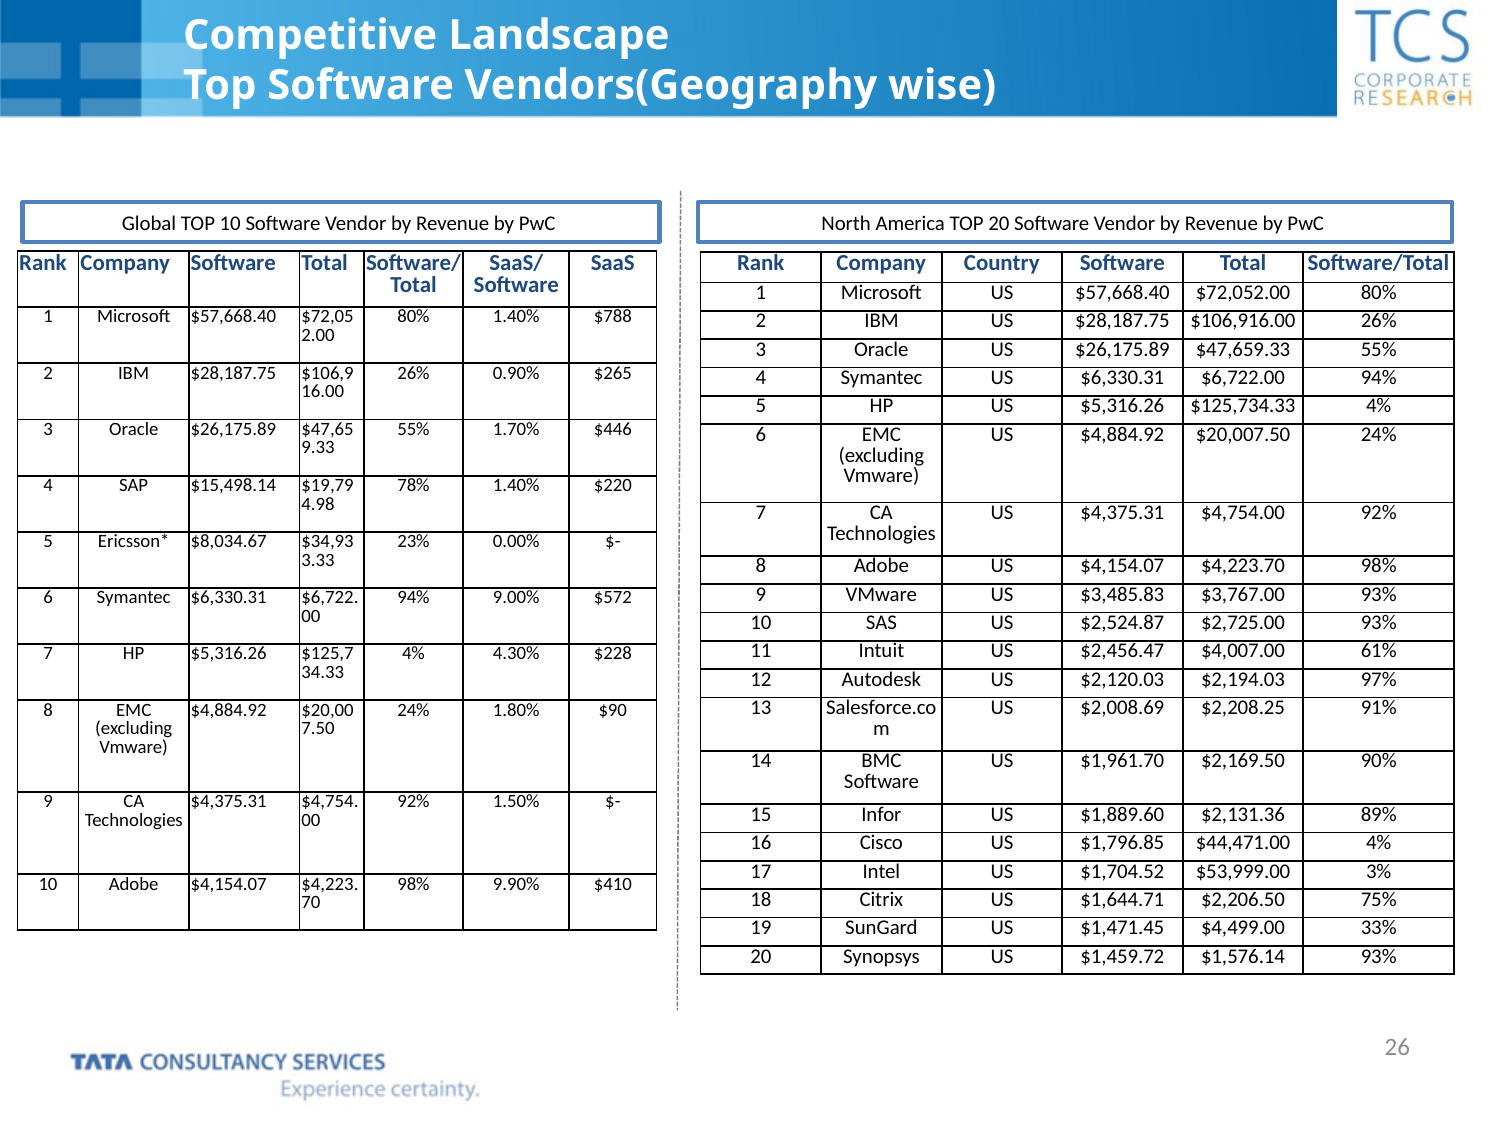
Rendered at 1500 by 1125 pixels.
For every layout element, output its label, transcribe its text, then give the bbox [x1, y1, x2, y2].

table_cell 93% [1304, 585, 1453, 612]
table_cell 5 [18, 533, 78, 587]
table_cell 9.90% [464, 875, 568, 929]
table_cell $410 [570, 875, 656, 929]
table_cell 5 [701, 397, 820, 423]
table_cell 75% [1304, 890, 1453, 917]
table_cell $4,007.00 [1184, 642, 1302, 668]
table_cell $3,485.83 [1063, 585, 1182, 612]
table_cell $6,722.00 [300, 589, 363, 643]
table_cell 7 [18, 645, 78, 699]
table_cell $15,498.14 [190, 477, 299, 531]
table_cell $57,668.40 [1063, 283, 1182, 310]
table_cell 10 [701, 613, 820, 640]
table_cell US [943, 752, 1061, 803]
table_cell 1.40% [464, 477, 568, 531]
table_cell SAS [822, 613, 941, 640]
table_cell 19 [701, 918, 820, 945]
table_cell 55% [1304, 340, 1453, 367]
table_cell $1,704.52 [1063, 862, 1182, 888]
table_cell 1.40% [464, 308, 568, 362]
table_cell $2,725.00 [1184, 613, 1302, 640]
table_cell 4 [701, 368, 820, 395]
table_cell EMC (excluding Vmware) [79, 701, 188, 791]
table_cell 0.00% [464, 533, 568, 587]
table_header Software/Total [365, 252, 462, 306]
table_cell 4% [1304, 833, 1453, 860]
table_cell 4% [365, 645, 462, 699]
table_cell $4,223.70 [300, 875, 363, 929]
table_cell $4,754.00 [300, 793, 363, 873]
table_cell US [943, 642, 1061, 668]
table_cell US [943, 698, 1061, 750]
table_cell 4% [1304, 397, 1453, 423]
table_cell $28,187.75 [190, 364, 299, 419]
table_cell US [943, 805, 1061, 832]
table_cell 8 [18, 701, 78, 791]
table_cell BMC Software [822, 752, 941, 803]
table_cell US [943, 862, 1061, 888]
table_cell Infor [822, 805, 941, 832]
table_cell $125,734.33 [1184, 397, 1302, 423]
table_cell $1,459.72 [1063, 947, 1182, 973]
table_cell 80% [1304, 283, 1453, 310]
table_cell $2,169.50 [1184, 752, 1302, 803]
table_cell 26% [365, 364, 462, 419]
table_cell $2,206.50 [1184, 890, 1302, 917]
table_cell $20,007.50 [300, 701, 363, 791]
table_cell $2,524.87 [1063, 613, 1182, 640]
table_cell 97% [1304, 670, 1453, 697]
table_cell $4,223.70 [1184, 557, 1302, 583]
table_cell 13 [701, 698, 820, 750]
table_cell 92% [1304, 503, 1453, 555]
table_cell $5,316.26 [190, 645, 299, 699]
table_cell $20,007.50 [1184, 425, 1302, 502]
table_cell 24% [365, 701, 462, 791]
table_cell $572 [570, 589, 656, 643]
table_cell 14 [701, 752, 820, 803]
table_cell 23% [365, 533, 462, 587]
table_cell $4,499.00 [1184, 918, 1302, 945]
table_cell 78% [365, 477, 462, 531]
table_cell Synopsys [822, 947, 941, 973]
table_cell IBM [822, 312, 941, 338]
table_cell $1,889.60 [1063, 805, 1182, 832]
table_header Software [190, 252, 299, 306]
table_header Company [822, 253, 941, 282]
table_cell US [943, 918, 1061, 945]
slide_number 26 [1074, 1015, 1425, 1075]
table_cell Intuit [822, 642, 941, 668]
table_cell $4,754.00 [1184, 503, 1302, 555]
table_cell 18 [701, 890, 820, 917]
table_cell $1,471.45 [1063, 918, 1182, 945]
table_header Software/Total [1304, 253, 1453, 282]
table_cell 10 [18, 875, 78, 929]
table_cell US [943, 312, 1061, 338]
table_cell US [943, 833, 1061, 860]
table_cell $47,659.33 [300, 420, 363, 475]
table_cell $2,131.36 [1184, 805, 1302, 832]
table_cell $6,330.31 [1063, 368, 1182, 395]
table_cell EMC (excluding Vmware) [822, 425, 941, 502]
table_cell $125,734.33 [300, 645, 363, 699]
table_cell 91% [1304, 698, 1453, 750]
table_cell $265 [570, 364, 656, 419]
table_cell 6 [18, 589, 78, 643]
table_cell 8 [701, 557, 820, 583]
table_cell $2,008.69 [1063, 698, 1182, 750]
table_cell $5,316.26 [1063, 397, 1182, 423]
table_cell Oracle [822, 340, 941, 367]
table_cell $220 [570, 477, 656, 531]
table_cell Oracle [79, 420, 188, 475]
table_cell $26,175.89 [1063, 340, 1182, 367]
table_cell 20 [701, 947, 820, 973]
table_cell 1 [18, 308, 78, 362]
table_cell HP [79, 645, 188, 699]
table_header Rank [701, 253, 820, 282]
table_cell $4,375.31 [190, 793, 299, 873]
table_cell 3% [1304, 862, 1453, 888]
table_header Software [1063, 253, 1182, 282]
table_header Company [79, 252, 188, 306]
table_cell 7 [701, 503, 820, 555]
table_cell $1,644.71 [1063, 890, 1182, 917]
text_box Competitive Landscape Top Software Vendors(Geography wise) [168, 0, 1380, 129]
table_cell US [943, 503, 1061, 555]
table_cell 17 [701, 862, 820, 888]
table_cell Autodesk [822, 670, 941, 697]
table_cell 93% [1304, 947, 1453, 973]
table_cell 92% [365, 793, 462, 873]
table_cell 3 [701, 340, 820, 367]
table_cell 1.80% [464, 701, 568, 791]
table_cell CA Technologies [822, 503, 941, 555]
table_cell $3,767.00 [1184, 585, 1302, 612]
table_cell US [943, 397, 1061, 423]
table_cell 33% [1304, 918, 1453, 945]
table_cell $- [570, 533, 656, 587]
table_cell $19,794.98 [300, 477, 363, 531]
table_cell 9 [18, 793, 78, 873]
table_cell $228 [570, 645, 656, 699]
table_cell Citrix [822, 890, 941, 917]
table_cell 24% [1304, 425, 1453, 502]
table_cell SunGard [822, 918, 941, 945]
table_cell US [943, 340, 1061, 367]
table_cell 98% [365, 875, 462, 929]
table_cell US [943, 947, 1061, 973]
table_cell $53,999.00 [1184, 862, 1302, 888]
table_cell 3 [18, 420, 78, 475]
table_cell $4,154.07 [1063, 557, 1182, 583]
table_cell 11 [701, 642, 820, 668]
text_box North America TOP 20 Software Vendor by Revenue by PwC [696, 200, 1454, 244]
table_header Country [943, 253, 1061, 282]
table_cell $4,375.31 [1063, 503, 1182, 555]
table_cell 2 [18, 364, 78, 419]
table_cell Microsoft [79, 308, 188, 362]
table_cell 0.90% [464, 364, 568, 419]
table_cell 9 [701, 585, 820, 612]
table_cell Adobe [822, 557, 941, 583]
table_cell 1.70% [464, 420, 568, 475]
table_cell $47,659.33 [1184, 340, 1302, 367]
table_cell US [943, 613, 1061, 640]
table_cell 16 [701, 833, 820, 860]
table_cell $90 [570, 701, 656, 791]
table_cell $4,884.92 [190, 701, 299, 791]
table_cell 55% [365, 420, 462, 475]
table_cell US [943, 283, 1061, 310]
table_cell Symantec [822, 368, 941, 395]
table_cell CA Technologies [79, 793, 188, 873]
table_cell 98% [1304, 557, 1453, 583]
table_cell 4 [18, 477, 78, 531]
table_cell $2,456.47 [1063, 642, 1182, 668]
table_cell $4,154.07 [190, 875, 299, 929]
table_cell 4.30% [464, 645, 568, 699]
text_box Global TOP 10 Software Vendor by Revenue by PwC [20, 200, 662, 244]
table_cell 1 [701, 283, 820, 310]
table_header Total [1184, 253, 1302, 282]
table_cell $72,052.00 [1184, 283, 1302, 310]
table_header SaaS/Software [464, 252, 568, 306]
table_cell 90% [1304, 752, 1453, 803]
table_cell 80% [365, 308, 462, 362]
table_cell 1.50% [464, 793, 568, 873]
table_cell US [943, 557, 1061, 583]
table_cell SAP [79, 477, 188, 531]
table_header Rank [18, 252, 78, 306]
table_cell $57,668.40 [190, 308, 299, 362]
table_cell VMware [822, 585, 941, 612]
table_cell $- [570, 793, 656, 873]
table_cell Ericsson* [79, 533, 188, 587]
table_cell 26% [1304, 312, 1453, 338]
table_cell $44,471.00 [1184, 833, 1302, 860]
table_cell US [943, 368, 1061, 395]
table_cell $6,330.31 [190, 589, 299, 643]
table_cell $4,884.92 [1063, 425, 1182, 502]
table_cell 93% [1304, 613, 1453, 640]
table_cell US [943, 585, 1061, 612]
table_cell $2,194.03 [1184, 670, 1302, 697]
table_cell 61% [1304, 642, 1453, 668]
table_cell 6 [701, 425, 820, 502]
table_cell $26,175.89 [190, 420, 299, 475]
table_header SaaS [570, 252, 656, 306]
table_cell US [943, 670, 1061, 697]
table_cell $1,576.14 [1184, 947, 1302, 973]
table_cell HP [822, 397, 941, 423]
table_cell 2 [701, 312, 820, 338]
table_cell IBM [79, 364, 188, 419]
table_cell Intel [822, 862, 941, 888]
table_cell 94% [1304, 368, 1453, 395]
table_cell Microsoft [822, 283, 941, 310]
table_cell US [943, 890, 1061, 917]
table_cell $72,052.00 [300, 308, 363, 362]
table_cell $2,120.03 [1063, 670, 1182, 697]
table_cell $34,933.33 [300, 533, 363, 587]
table_cell 89% [1304, 805, 1453, 832]
table_cell Symantec [79, 589, 188, 643]
table_cell $6,722.00 [1184, 368, 1302, 395]
table_cell $8,034.67 [190, 533, 299, 587]
table_cell Adobe [79, 875, 188, 929]
table_cell 12 [701, 670, 820, 697]
table_cell Salesforce.com [822, 698, 941, 750]
table_cell 15 [701, 805, 820, 832]
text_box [677, 190, 681, 1011]
table_cell $446 [570, 420, 656, 475]
table_cell $1,796.85 [1063, 833, 1182, 860]
table_cell 9.00% [464, 589, 568, 643]
table_cell $2,208.25 [1184, 698, 1302, 750]
table_cell $1,961.70 [1063, 752, 1182, 803]
table_header Total [300, 252, 363, 306]
table_cell $788 [570, 308, 656, 362]
table_cell US [943, 425, 1061, 502]
table_cell Cisco [822, 833, 941, 860]
table_cell 94% [365, 589, 462, 643]
table_cell $28,187.75 [1063, 312, 1182, 338]
picture [0, 0, 1500, 1124]
table_cell $106,916.00 [1184, 312, 1302, 338]
table_cell $106,916.00 [300, 364, 363, 419]
